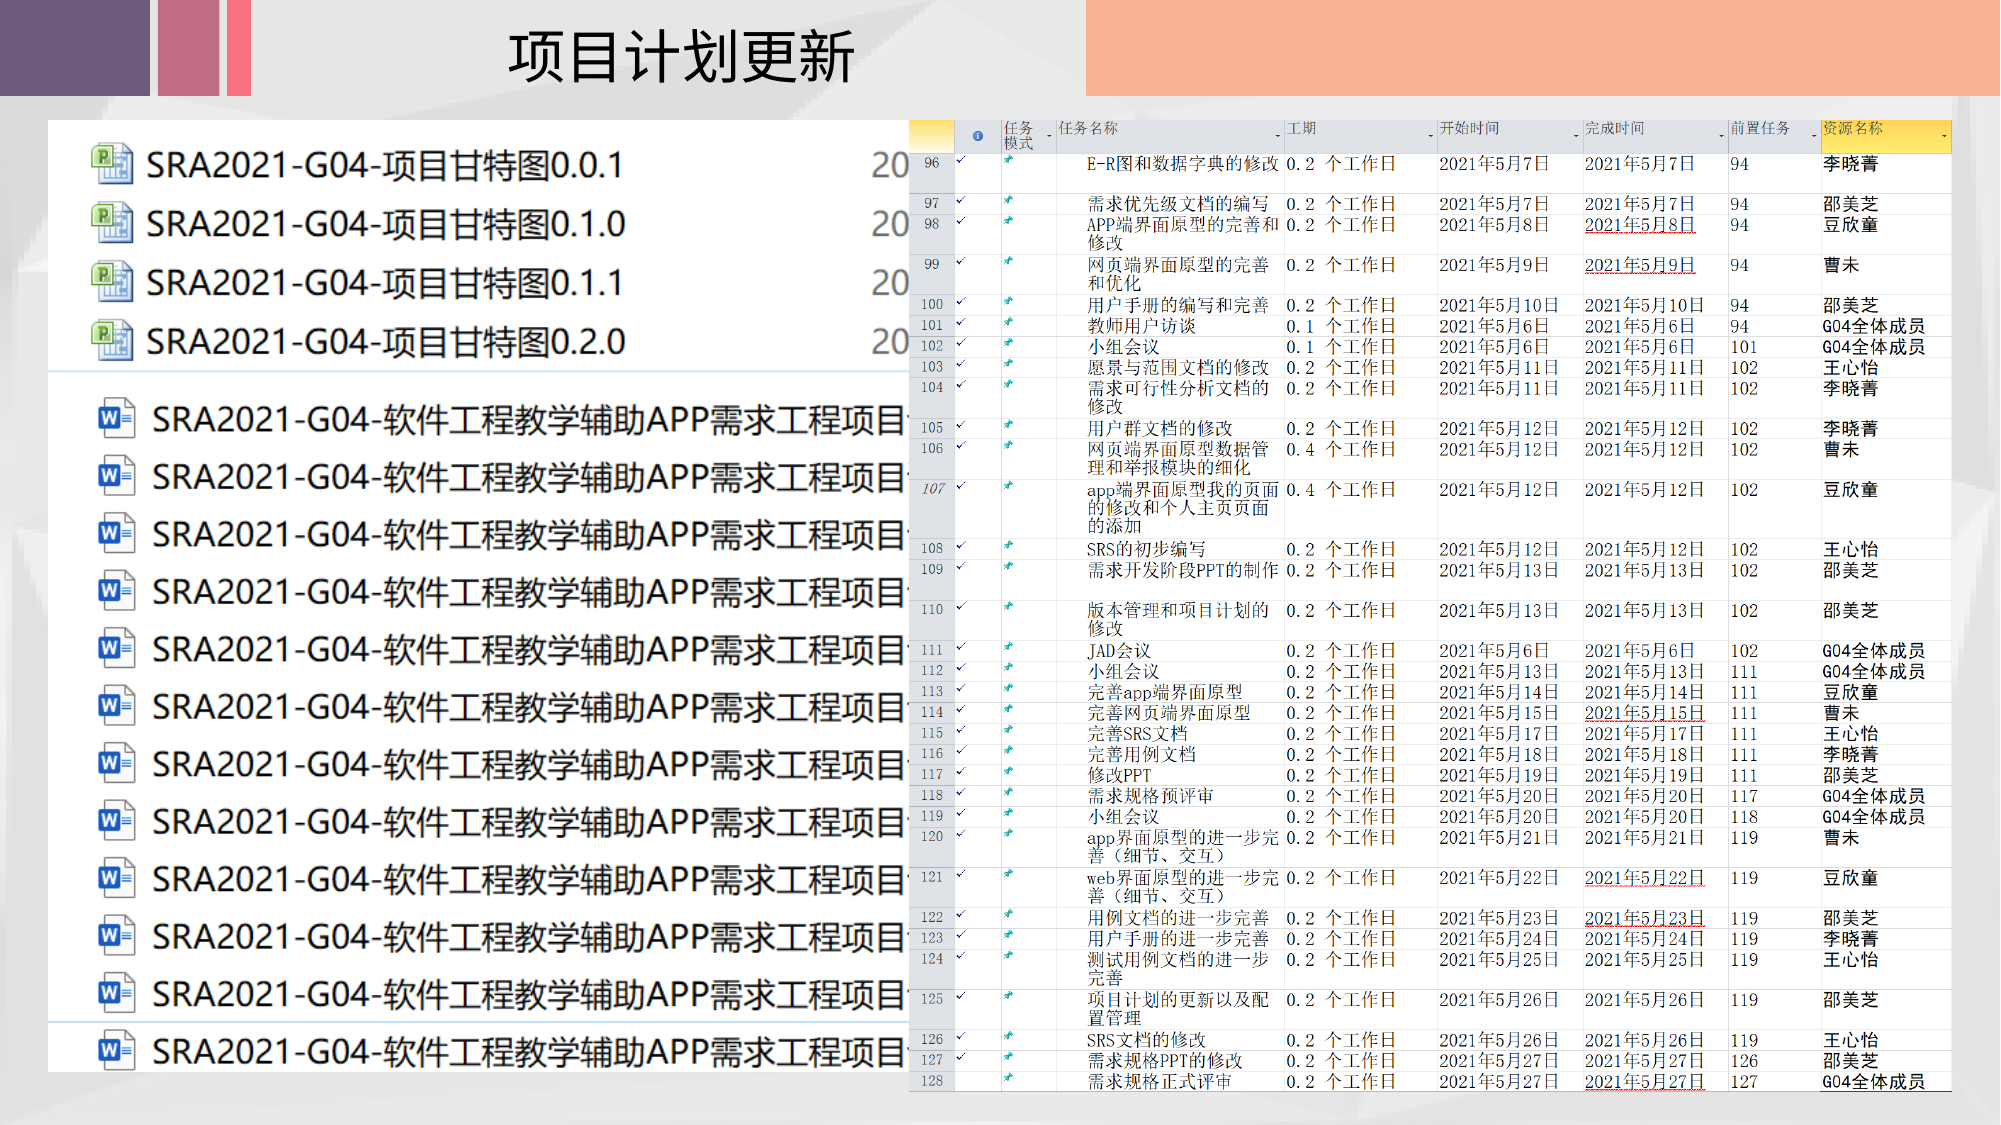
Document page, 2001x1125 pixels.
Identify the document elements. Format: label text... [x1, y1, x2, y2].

text_box [1086, 0, 2000, 96]
picture [0, 0, 2001, 1125]
text_box [0, 0, 150, 96]
text_box 项目计划更新 [492, 12, 872, 98]
text_box [157, 0, 220, 96]
text_box [227, 0, 251, 96]
